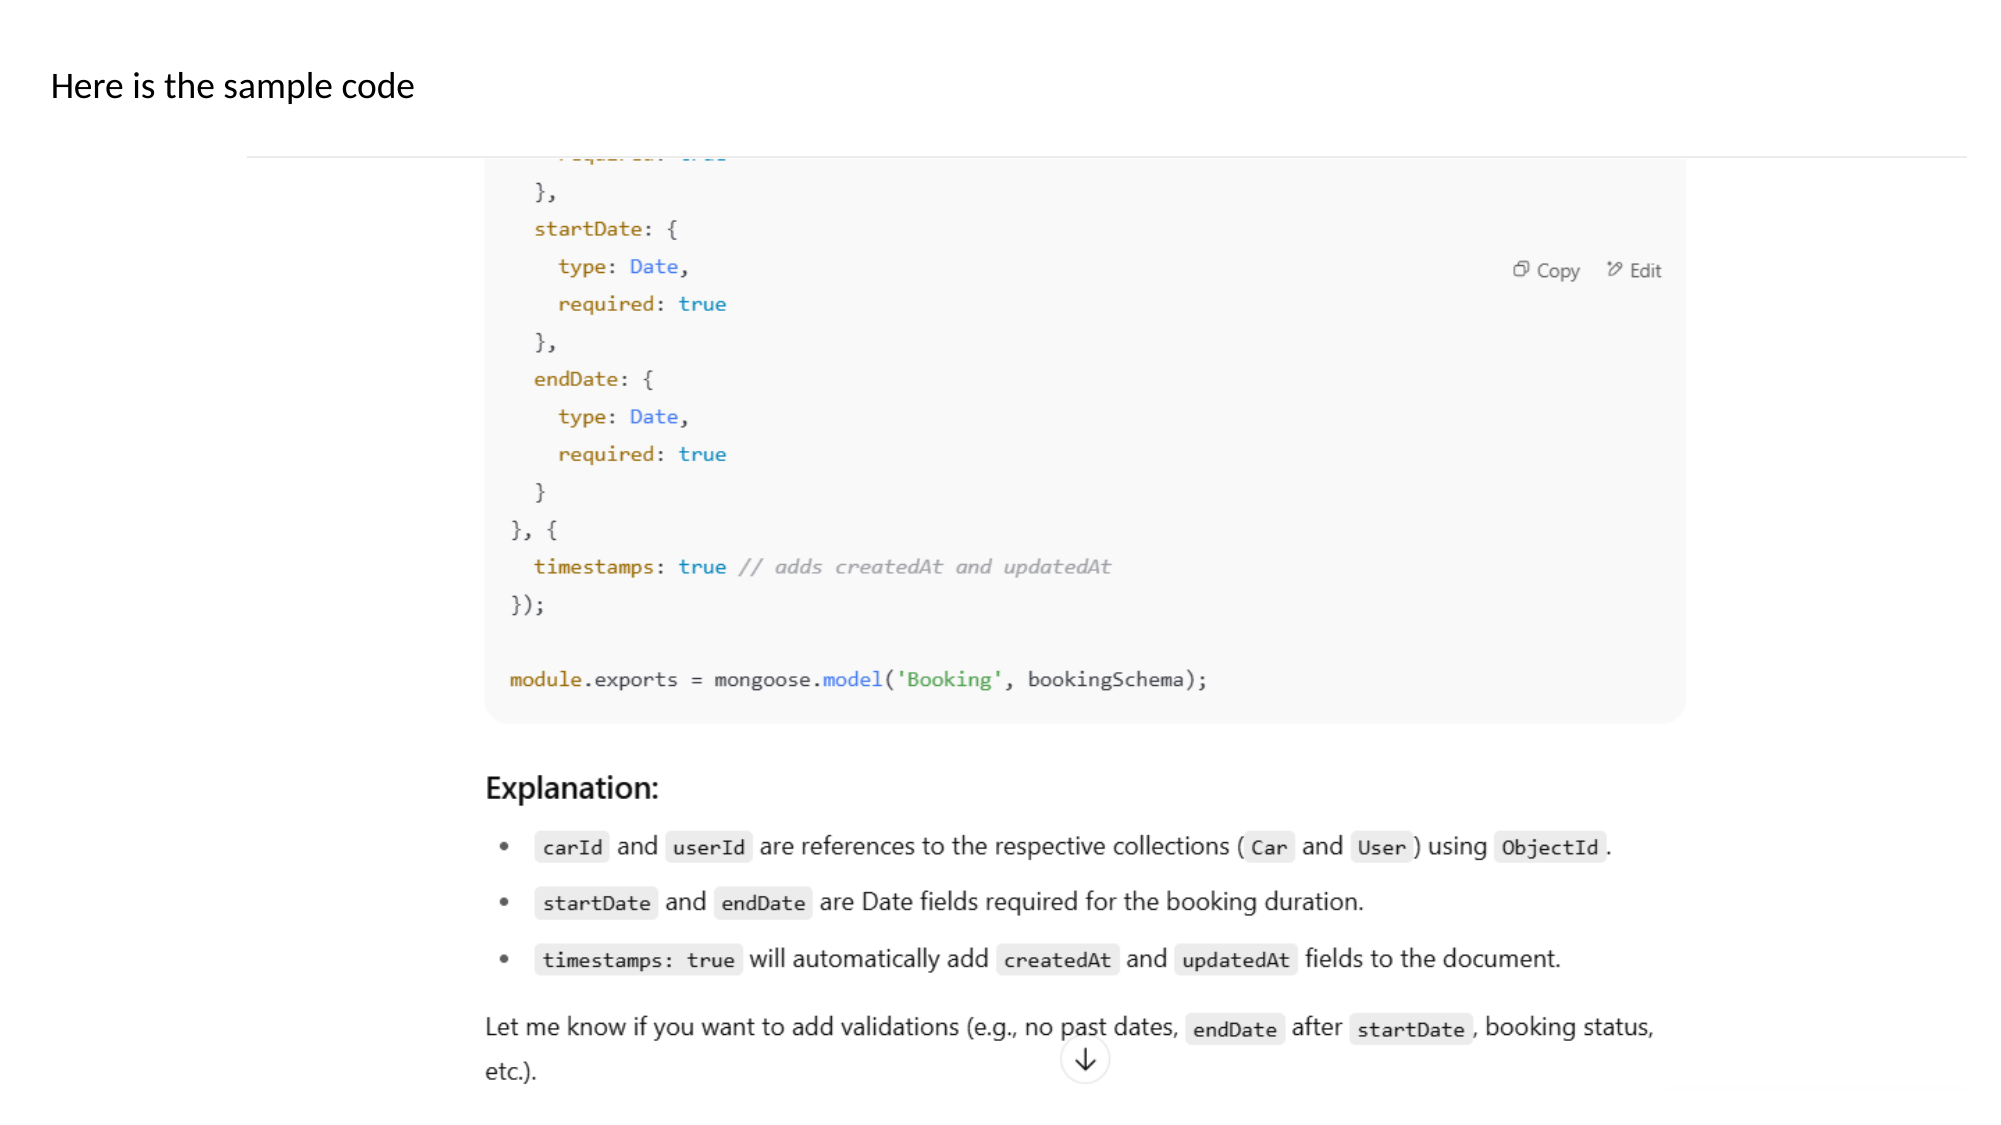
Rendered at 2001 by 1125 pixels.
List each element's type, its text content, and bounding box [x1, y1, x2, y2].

picture [247, 150, 1967, 1091]
text_box Here is the sample code [36, 54, 440, 114]
